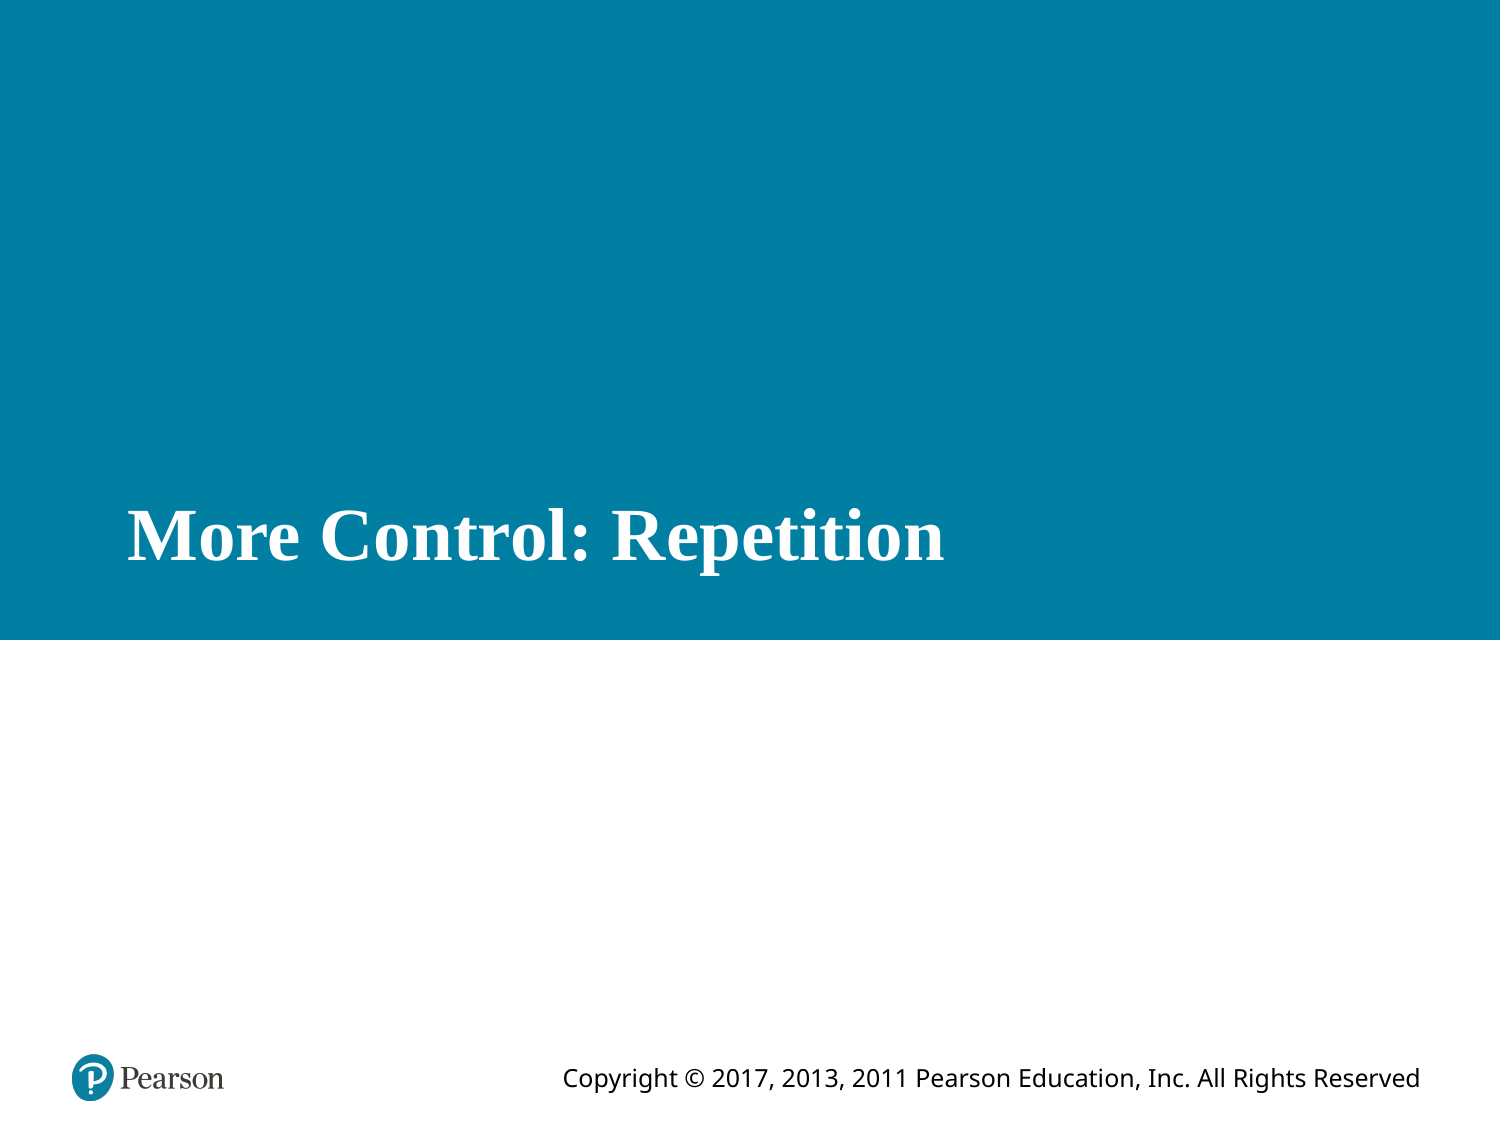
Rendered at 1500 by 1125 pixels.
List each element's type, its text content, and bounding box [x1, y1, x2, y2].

picture [72, 1087, 83, 1101]
picture [98, 1054, 224, 1101]
picture [80, 1063, 106, 1088]
picture [72, 1054, 88, 1070]
title More Control: Repetition [112, 125, 1388, 591]
